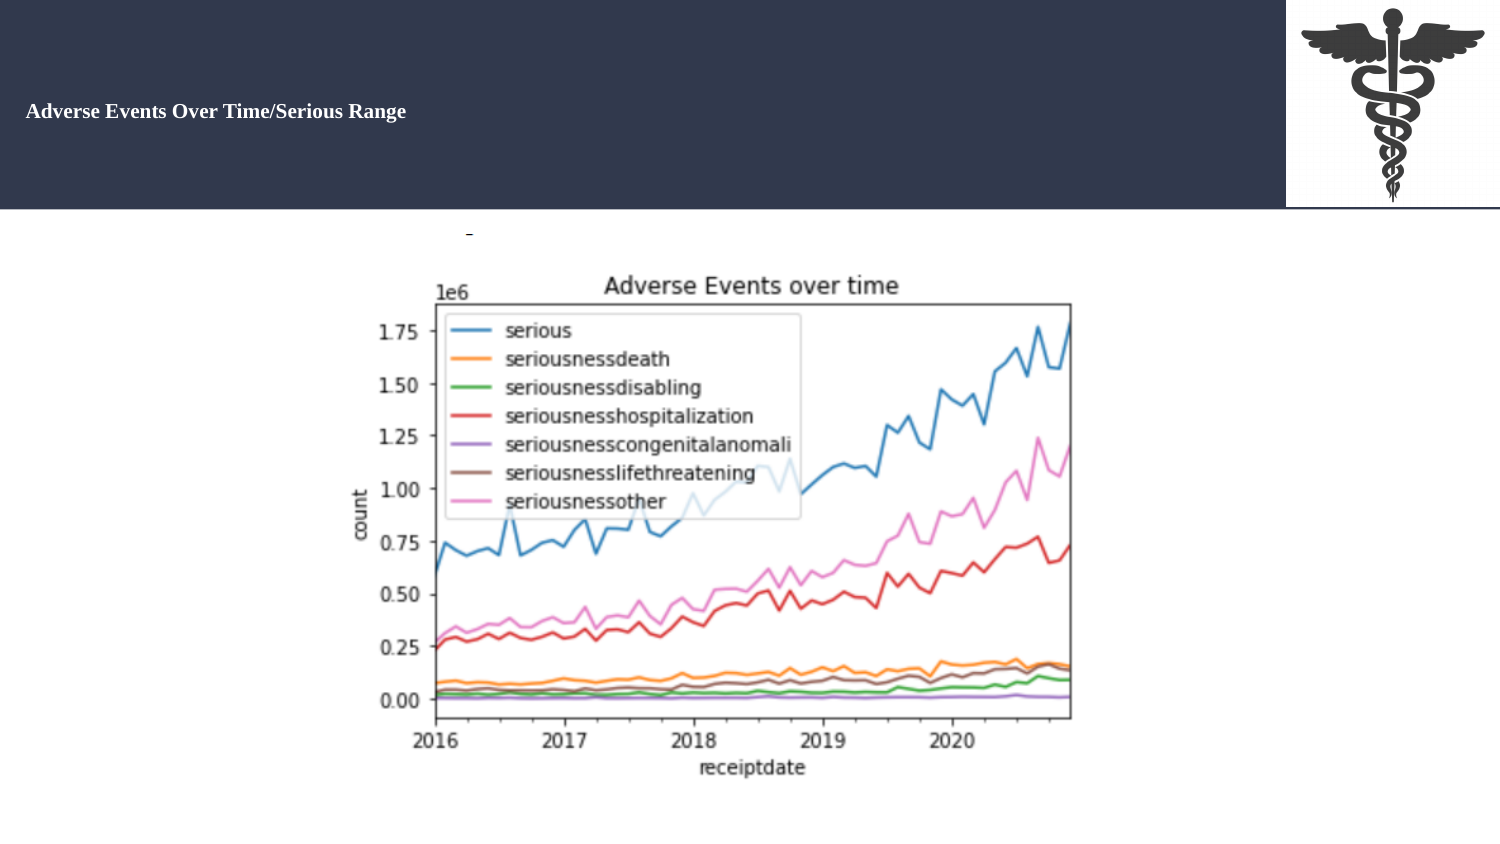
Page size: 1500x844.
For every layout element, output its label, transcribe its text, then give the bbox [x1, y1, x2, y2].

picture [1286, 0, 1500, 207]
title Adverse Events Over Time/Serious Range [10, 82, 1449, 185]
picture [312, 234, 1173, 787]
